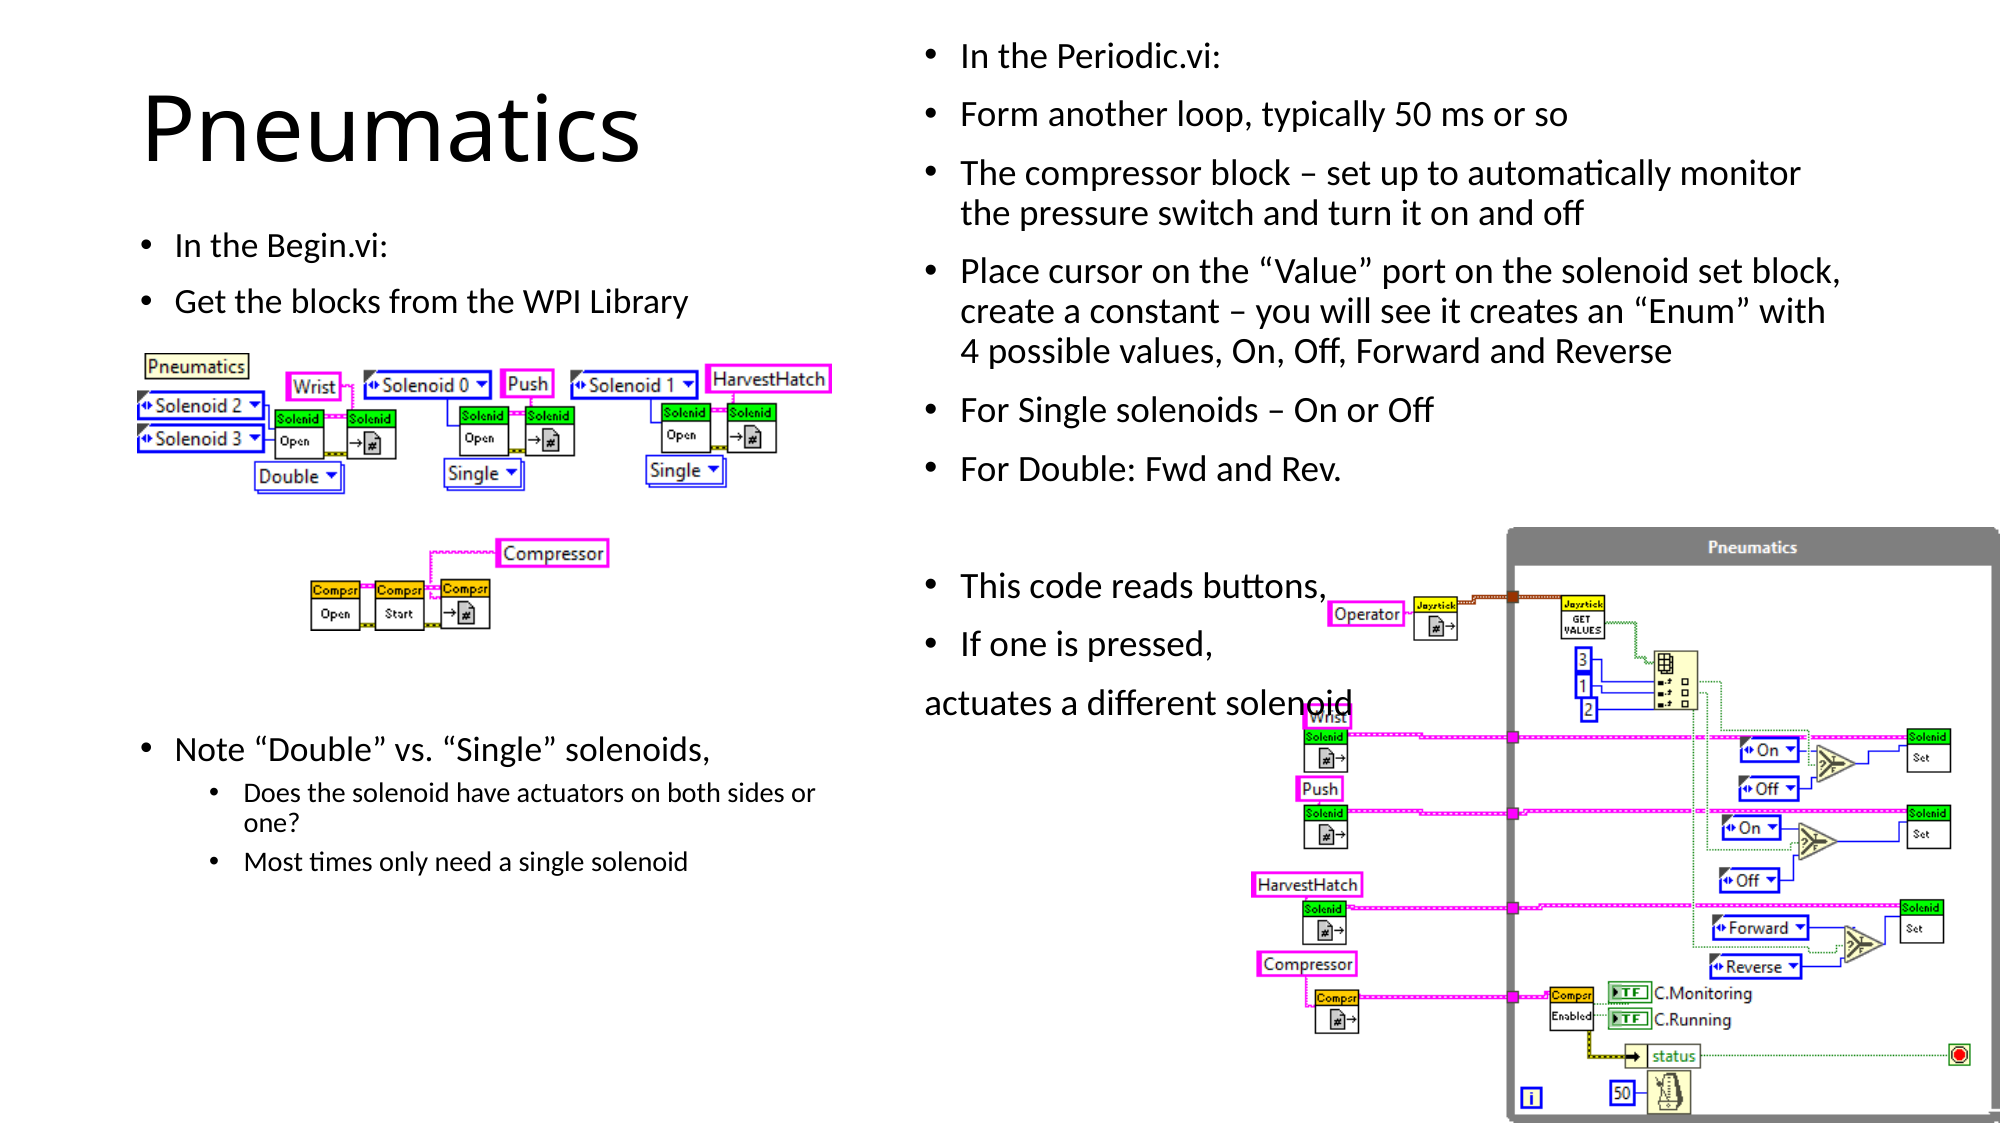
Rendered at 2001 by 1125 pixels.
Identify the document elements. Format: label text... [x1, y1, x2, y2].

picture [137, 353, 832, 631]
title Pneumatics [125, 45, 909, 220]
picture [1251, 527, 2000, 1124]
list In the Periodic.vi: Form another loop, typically 50 ms or so The compressor block – set up to automatically monitor the pressure switch and turn it on and off Place cursor on the “Value” port on the solenoid set block, create a constant – you will see it creates an “Enum” with 4 possible values, On, Off, Forward and Reverse For Single solenoids – On or Off For Double: Fwd and Rev. This code reads buttons, If one is pressed, actuates a different solenoid [909, 28, 1859, 743]
list In the Begin.vi: Get the blocks from the WPI Library Note “Double” vs. “Single” solenoids, Does the solenoid have actuators on both sides or one? Most times only need a single solenoid [125, 219, 845, 889]
